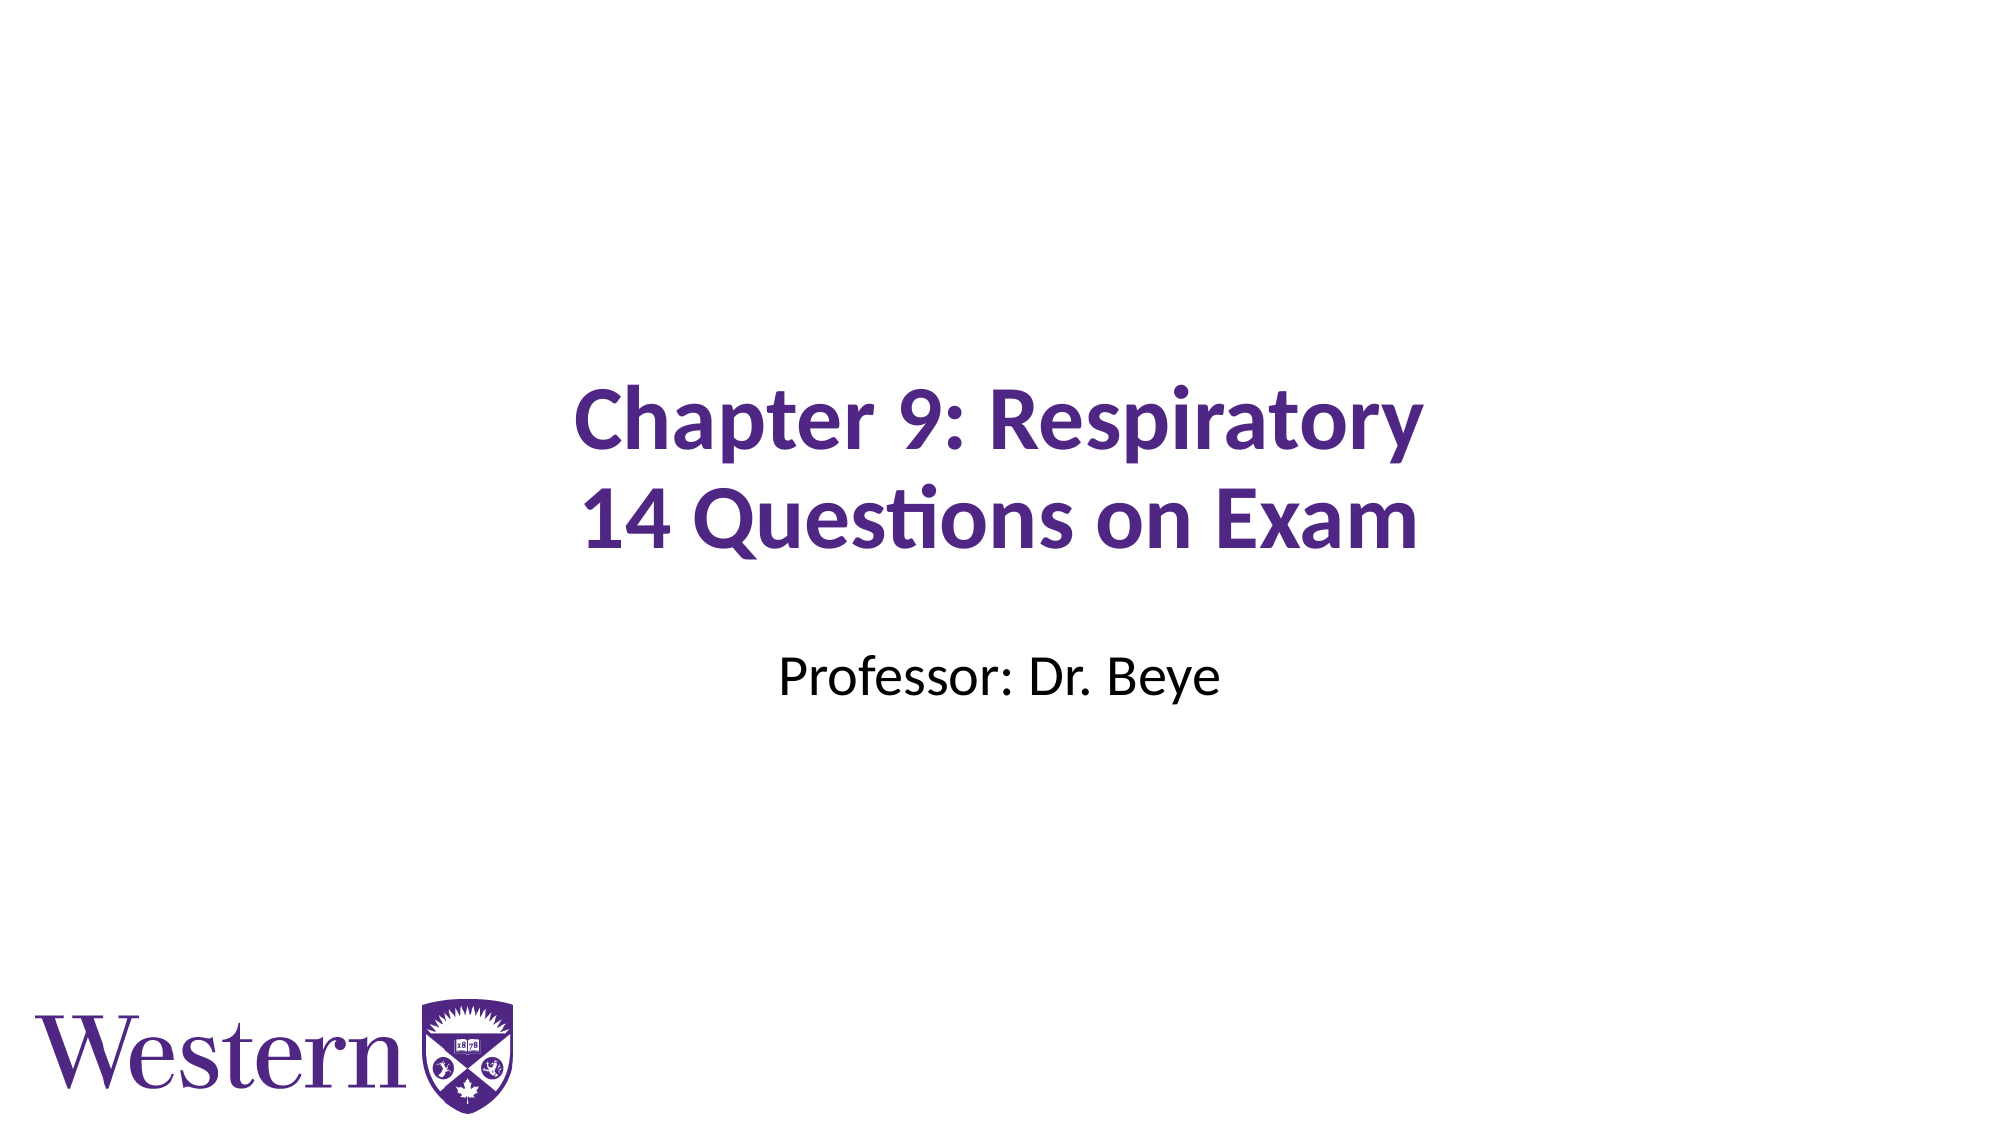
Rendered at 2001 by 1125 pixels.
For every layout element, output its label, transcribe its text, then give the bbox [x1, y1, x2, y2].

subtitle Professor: Dr. Beye [300, 637, 1700, 925]
title Chapter 9: Respiratory 14 Questions on Exam [249, 184, 1750, 576]
picture [35, 999, 513, 1114]
